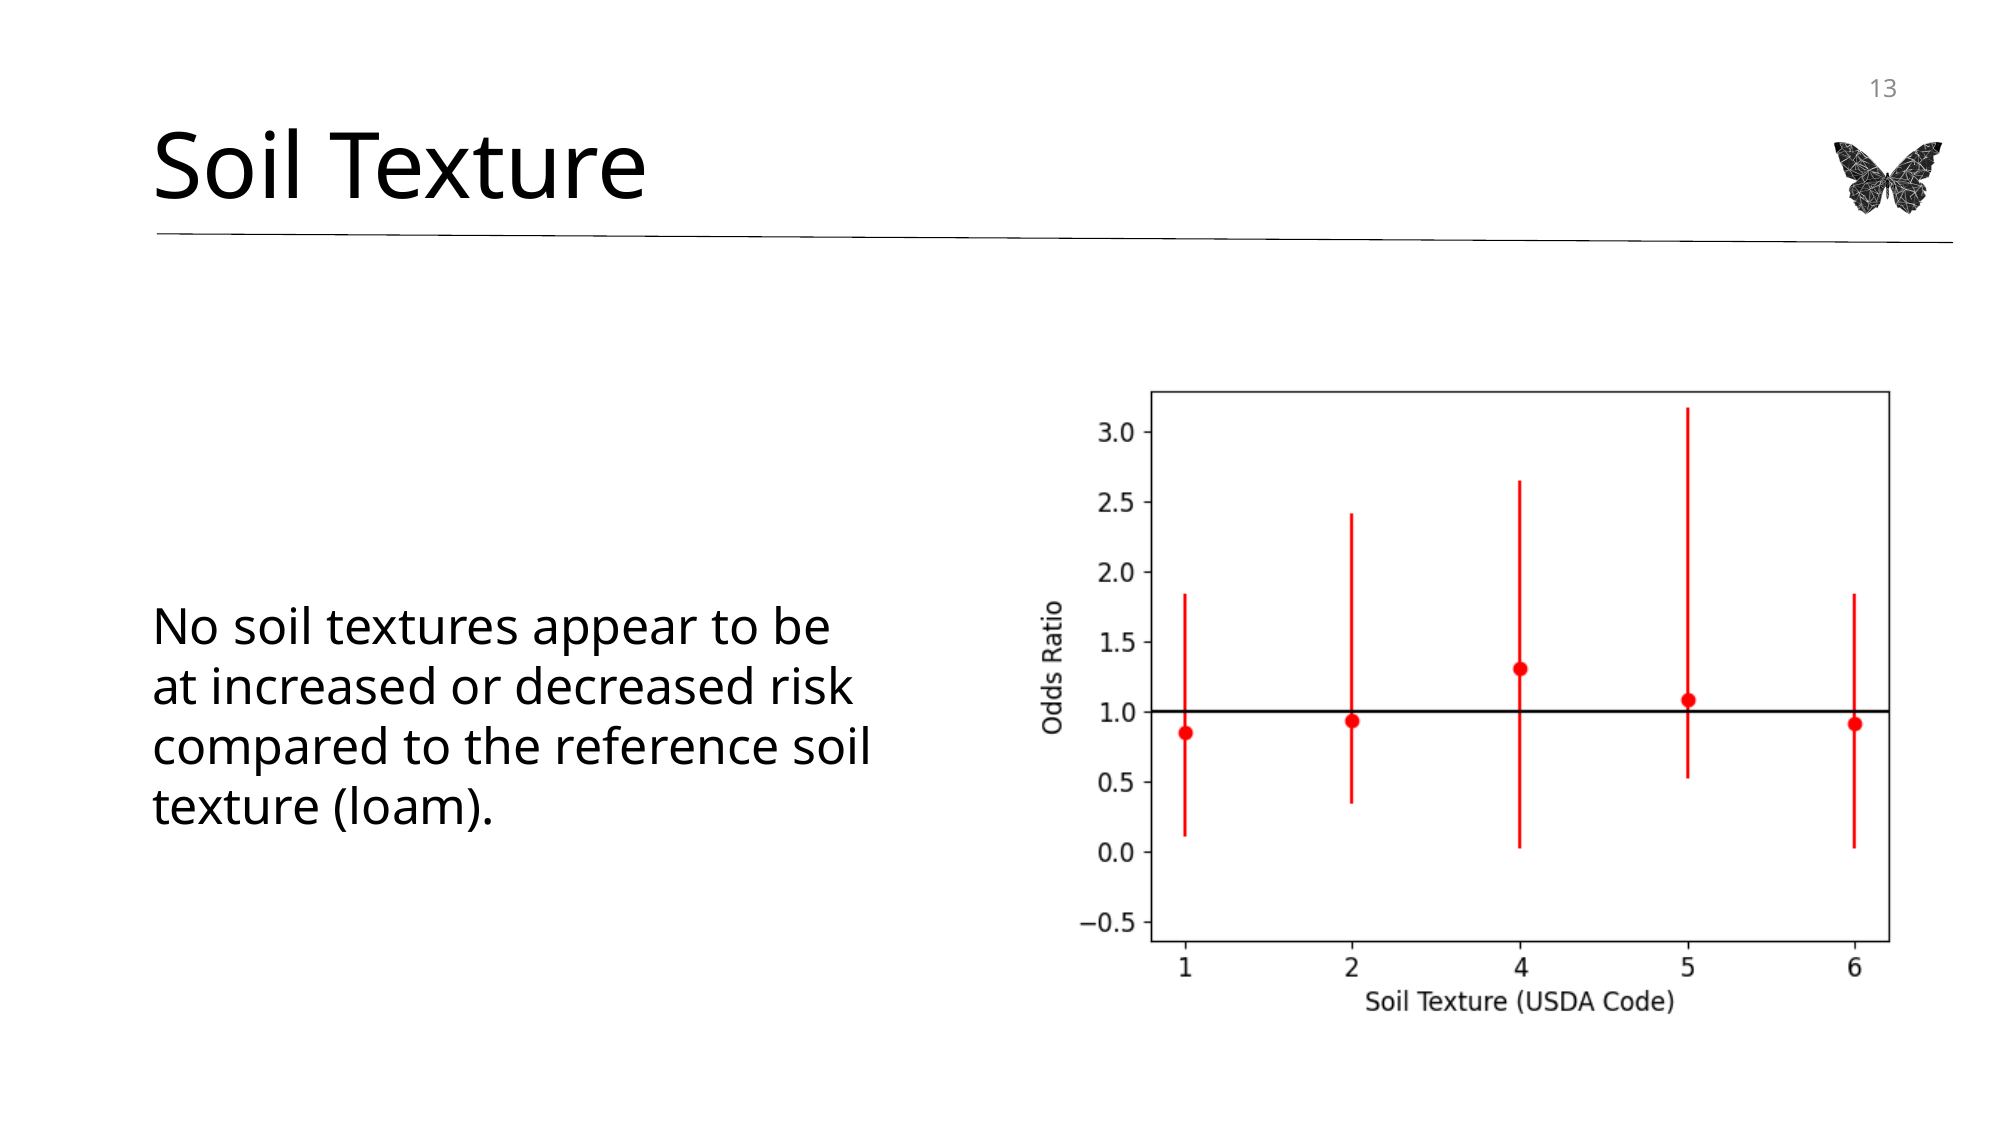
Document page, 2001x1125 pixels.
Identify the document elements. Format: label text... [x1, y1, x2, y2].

slide_number 13 [1462, 59, 1913, 120]
title Soil Texture [137, 59, 1863, 278]
text_box No soil textures appear to be at increased or decreased risk compared to the reference soil texture (loam). [137, 586, 894, 842]
picture [1863, 111, 1954, 243]
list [1032, 305, 1984, 1020]
